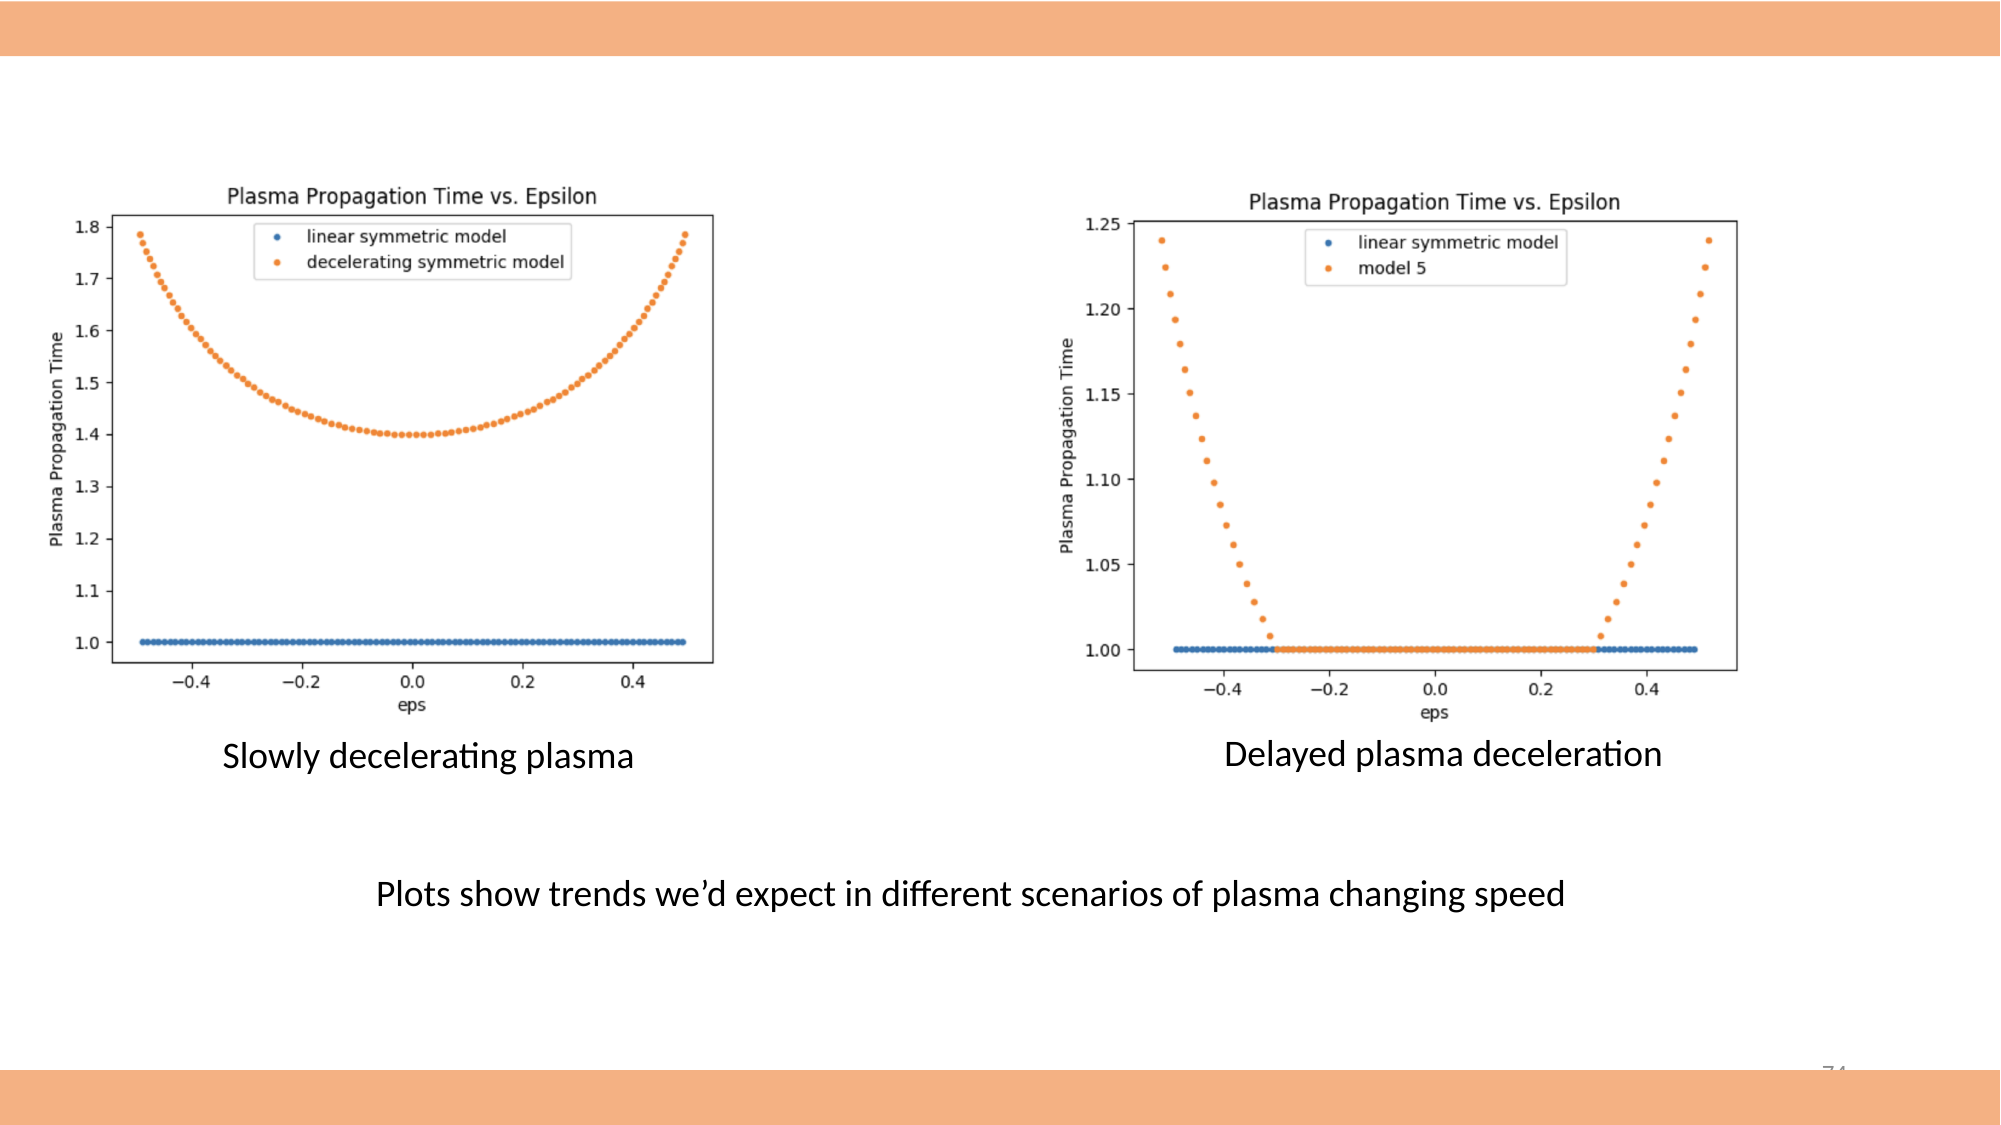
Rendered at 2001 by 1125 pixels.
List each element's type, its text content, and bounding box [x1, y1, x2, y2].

text_box [0, 0, 2000, 57]
text_box Slowly decelerating plasma [207, 723, 650, 784]
picture [1051, 160, 1795, 726]
text_box [0, 1069, 2000, 1125]
text_box Plots show trends we’d expect in different scenarios of plasma changing speed [361, 861, 1591, 922]
text_box Delayed plasma deceleration [1209, 726, 1679, 781]
slide_number 74 [1412, 1042, 1863, 1103]
picture [25, 158, 766, 722]
